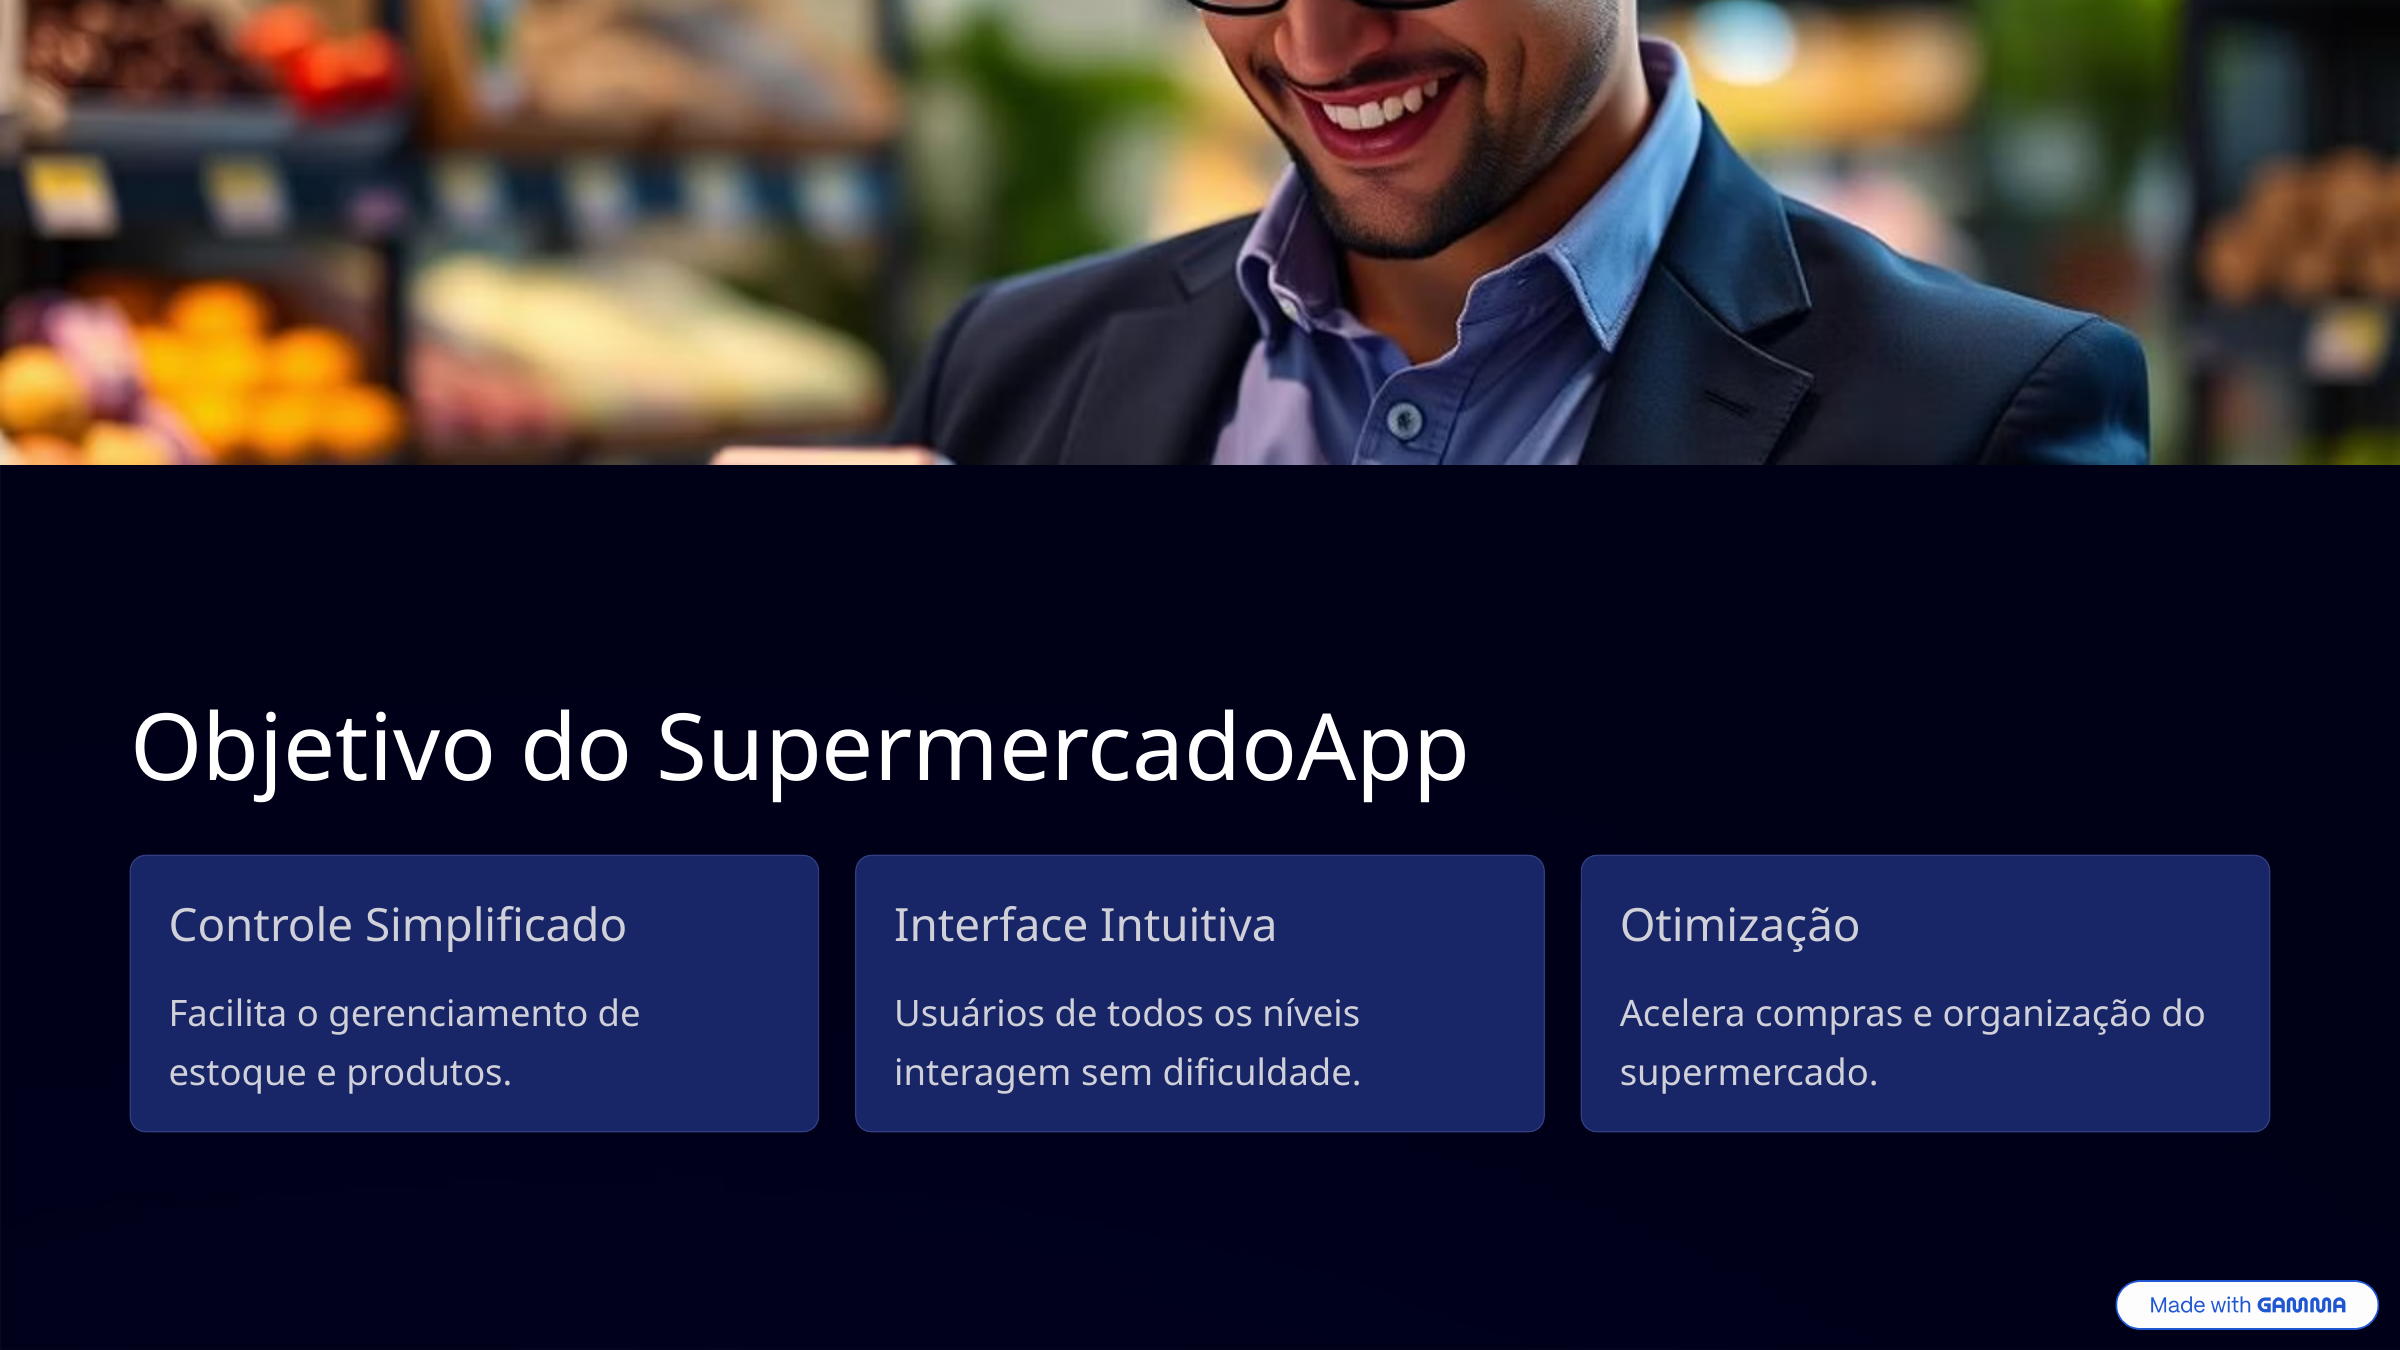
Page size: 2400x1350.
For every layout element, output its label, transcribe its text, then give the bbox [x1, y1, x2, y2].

text_box Usuários de todos os níveis interagem sem dificuldade. [894, 974, 1506, 1094]
picture [0, 0, 2400, 466]
text_box [1581, 855, 2270, 1132]
picture [2106, 1271, 2389, 1339]
text_box Acelera compras e organização do supermercado. [1619, 974, 2232, 1094]
text_box [130, 855, 819, 1132]
text_box Objetivo do SupermercadoApp [130, 683, 1400, 800]
text_box [855, 855, 1545, 1132]
text_box Otimização [1619, 893, 2085, 952]
text_box Controle Simplificado [168, 893, 634, 952]
text_box Facilita o gerenciamento de estoque e produtos. [168, 974, 781, 1094]
text_box Interface Intuitiva [894, 893, 1360, 952]
